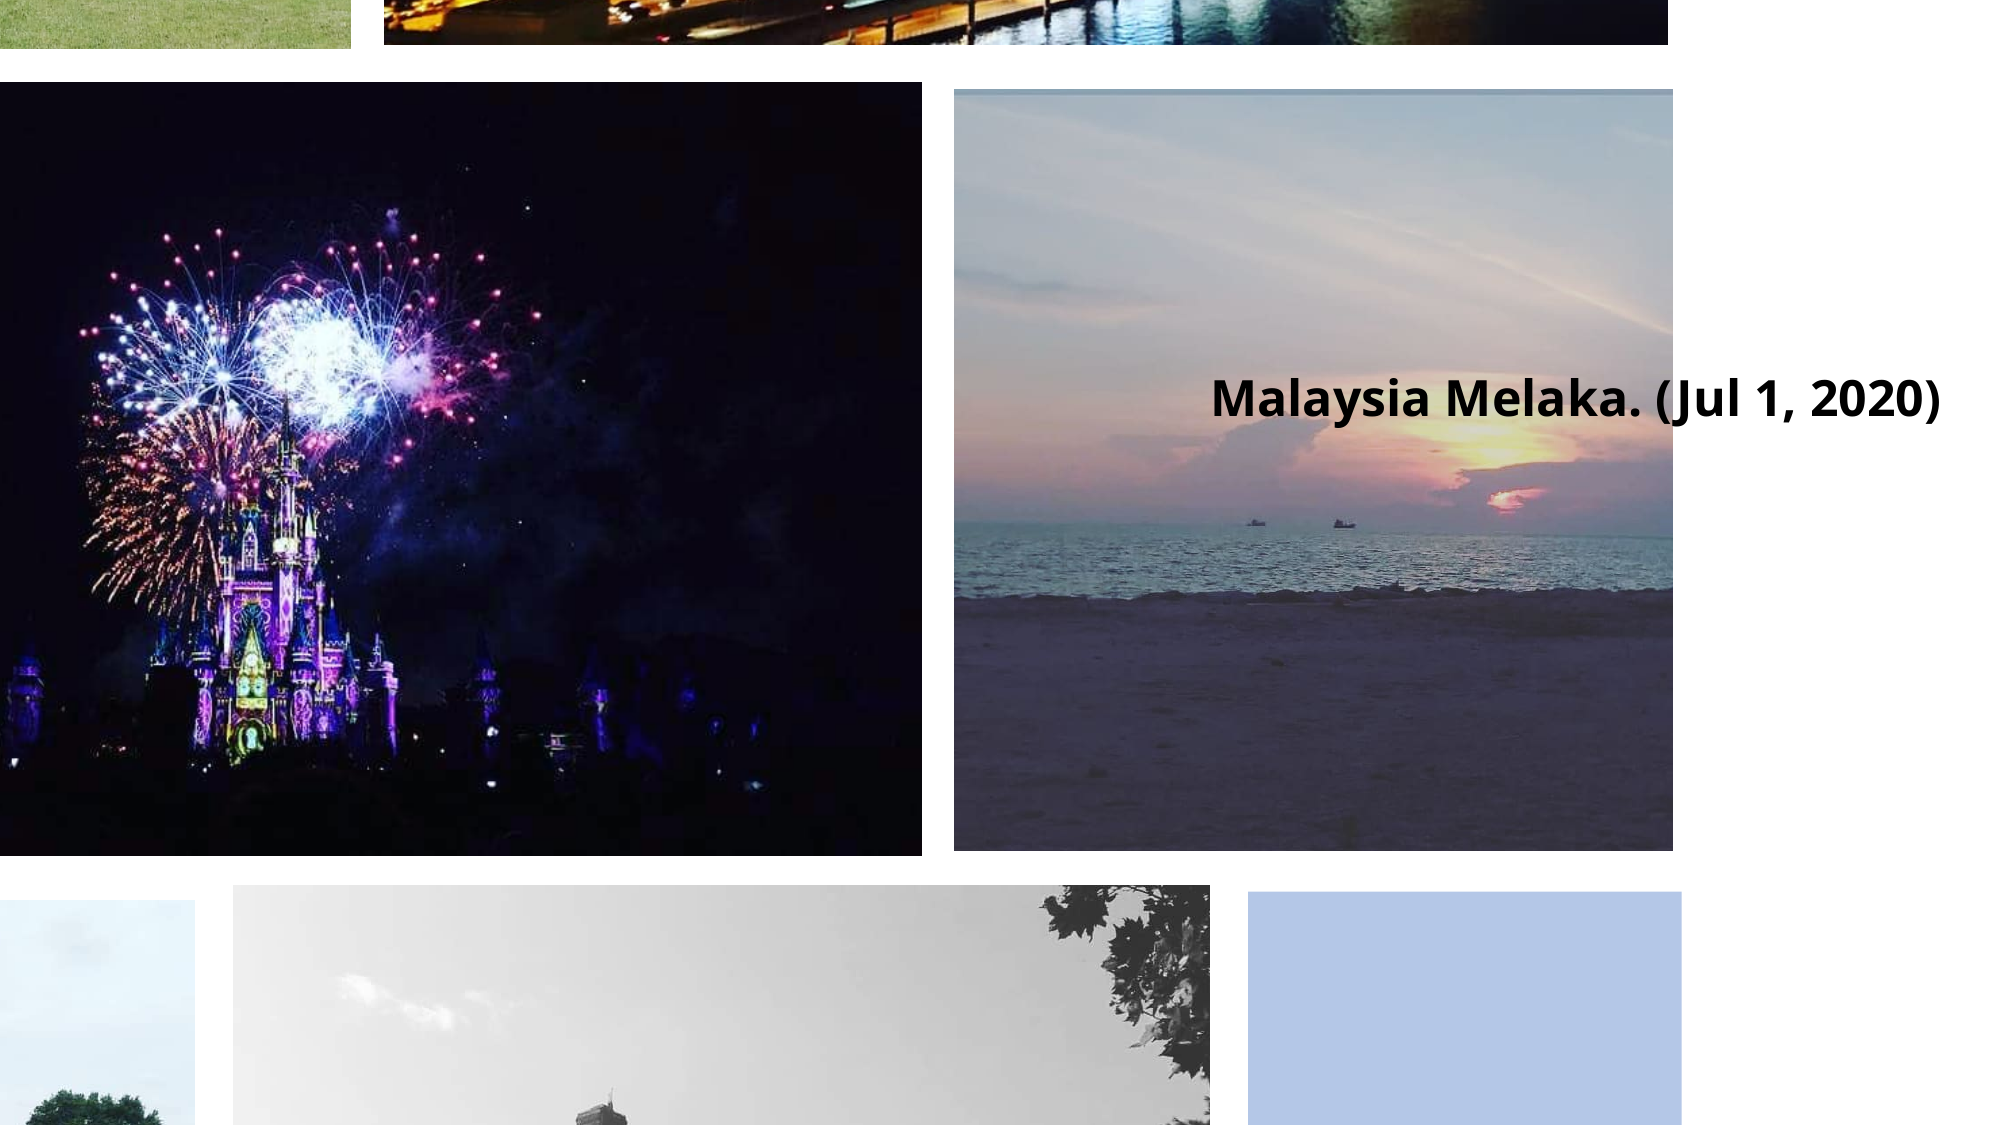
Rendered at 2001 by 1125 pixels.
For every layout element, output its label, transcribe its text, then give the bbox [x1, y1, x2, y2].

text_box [0, 0, 1682, 1125]
text_box Malaysia Melaka. (Jul 1, 2020) [1682, 359, 1965, 434]
